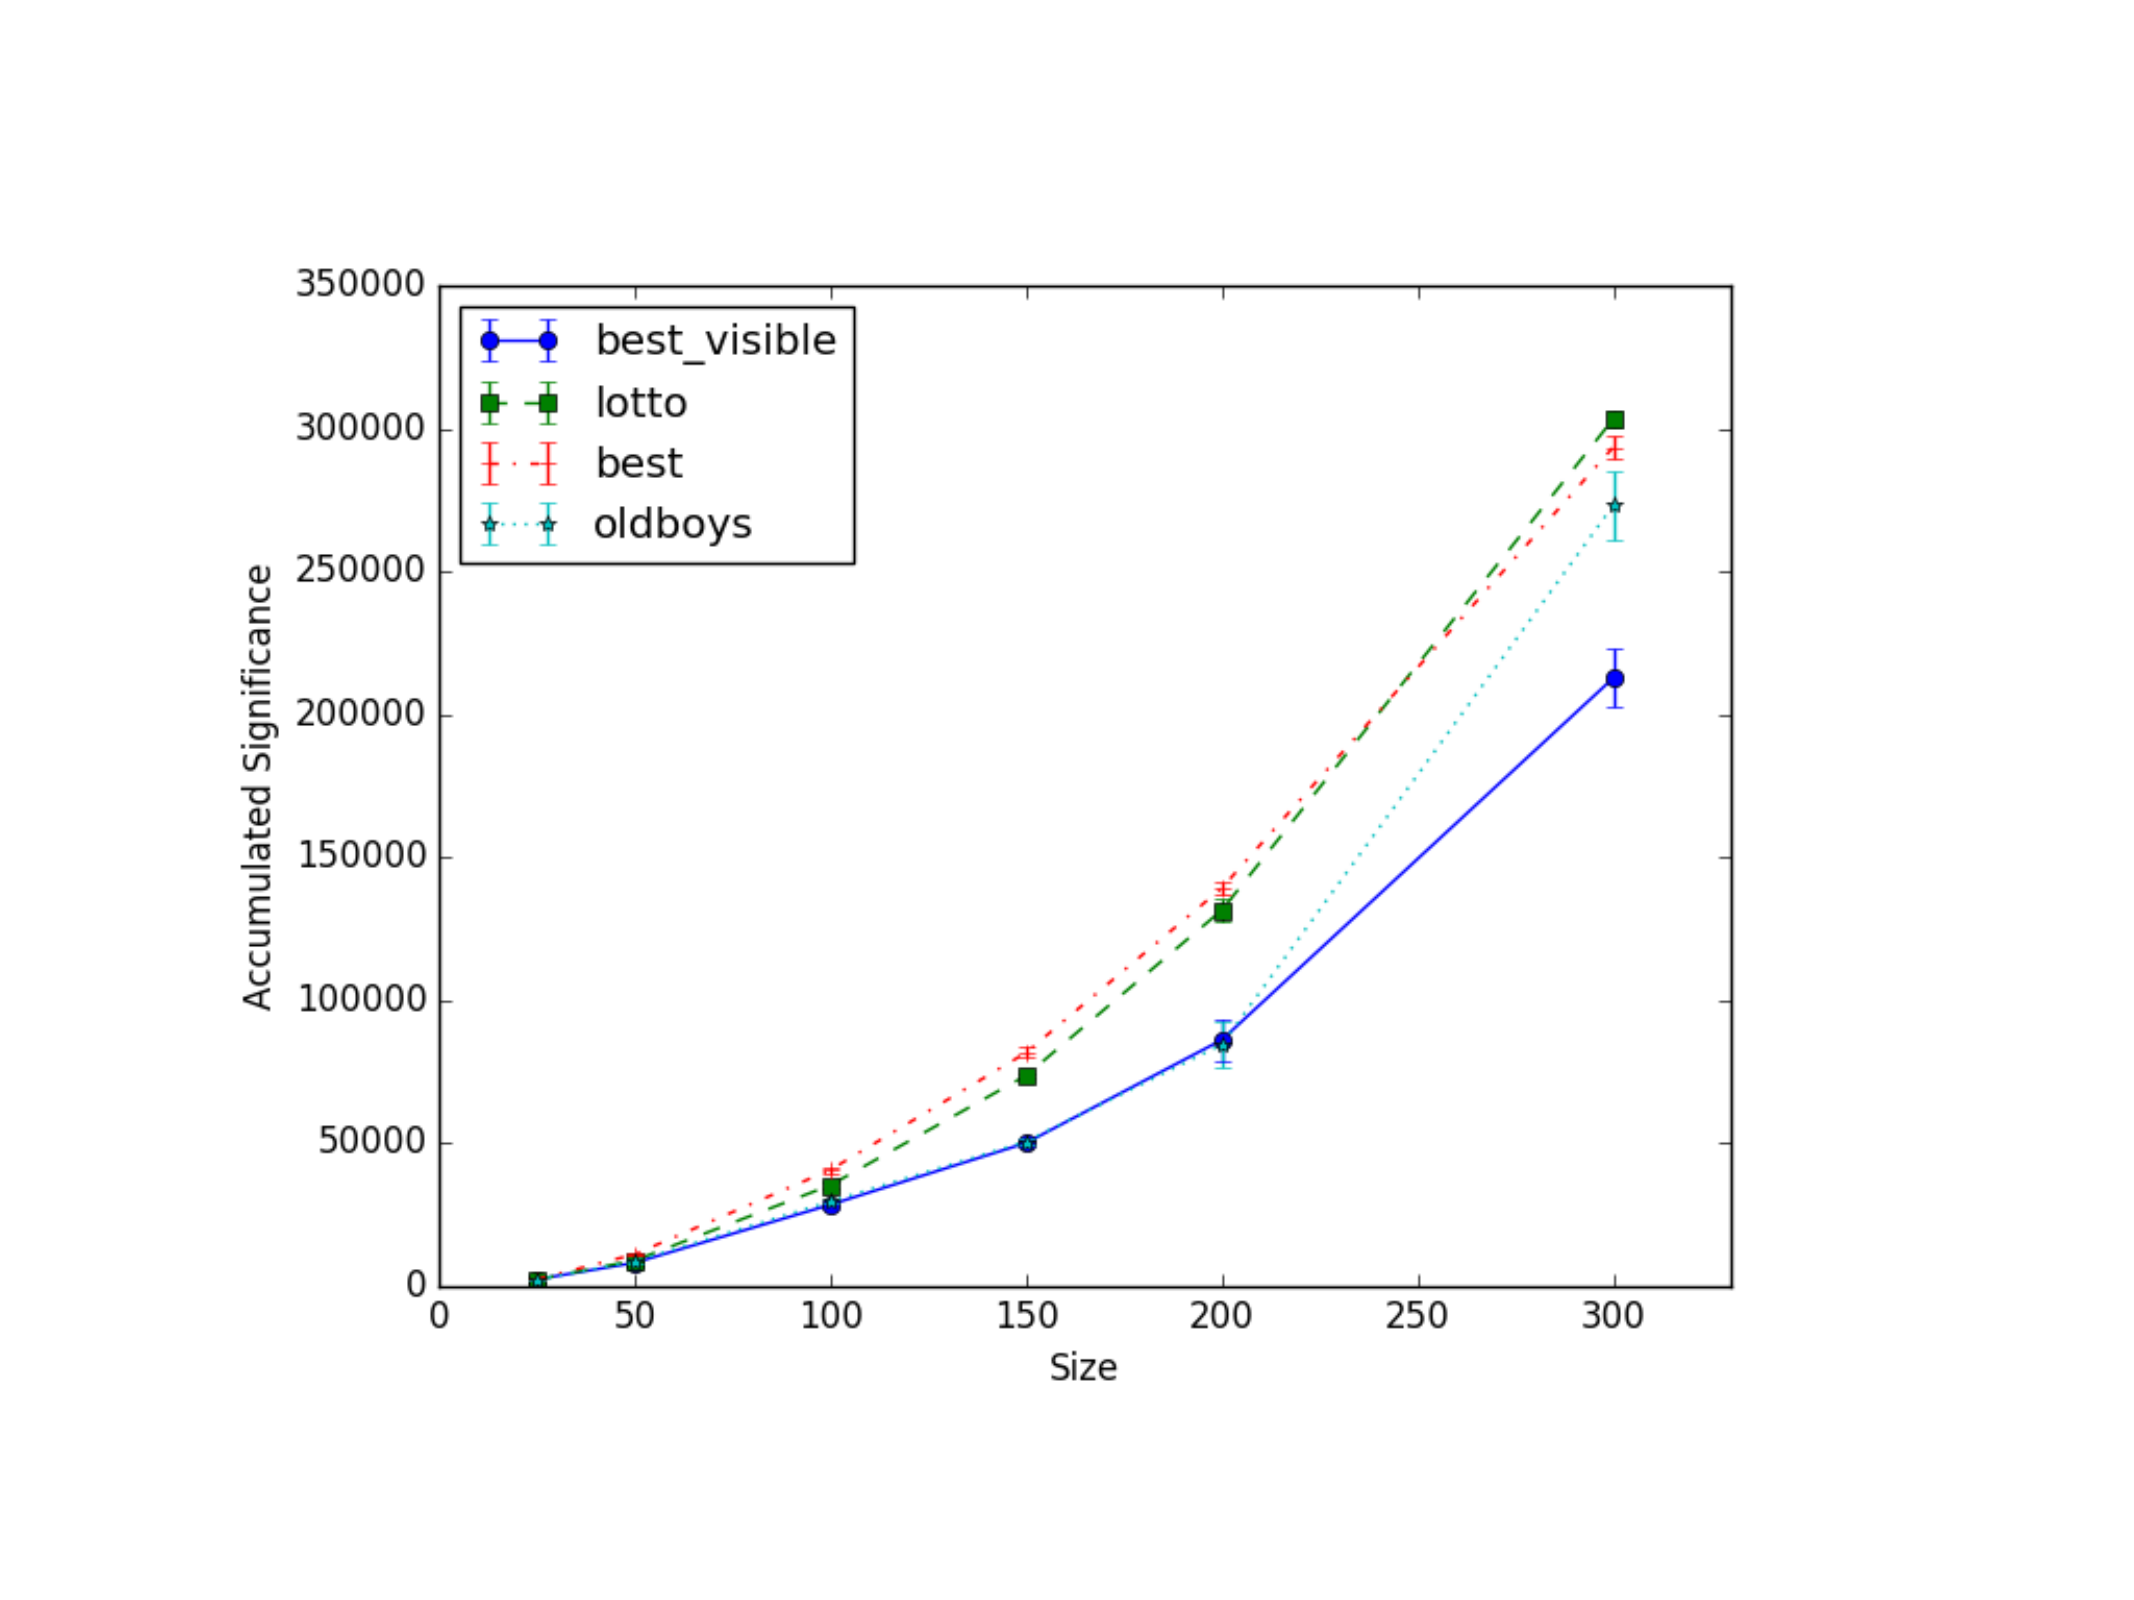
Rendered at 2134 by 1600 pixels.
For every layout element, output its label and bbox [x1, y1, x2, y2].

picture [230, 161, 1899, 1412]
